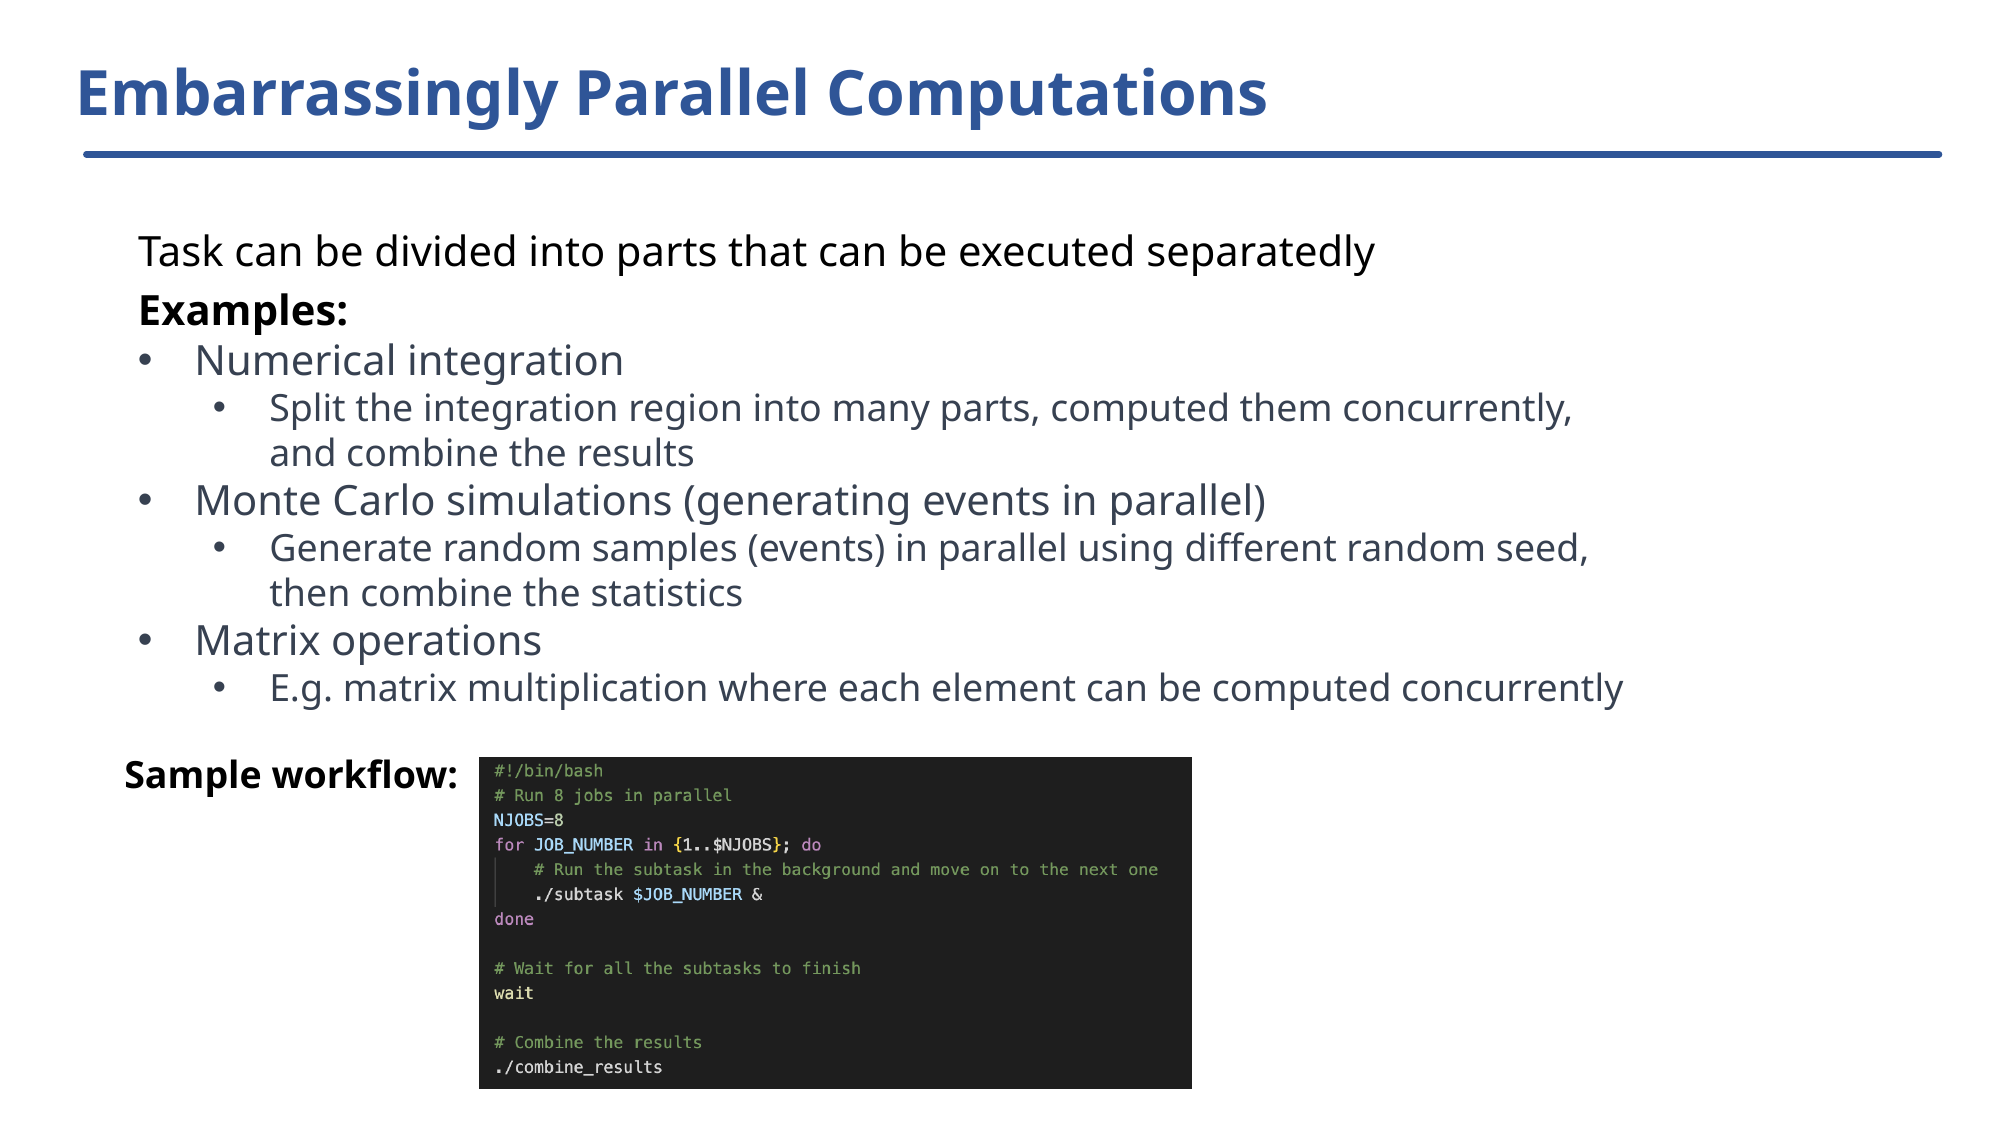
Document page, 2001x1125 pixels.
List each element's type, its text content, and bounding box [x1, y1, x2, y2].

title Embarrassingly Parallel Computations [60, 0, 1940, 192]
picture [479, 757, 1192, 1089]
text_box Examples: Numerical integration Split the integration region into many parts, computed them concurrently, and combine the results Monte Carlo simulations (generating events in parallel) Generate random samples (events) in parallel using different random seed, then combine the statistics Matrix operations E.g. matrix multiplication where each element can be computed concurrently [123, 276, 1649, 717]
text_box Sample workflow: [109, 743, 474, 804]
text_box Task can be divided into parts that can be executed separatedly [123, 217, 1752, 283]
